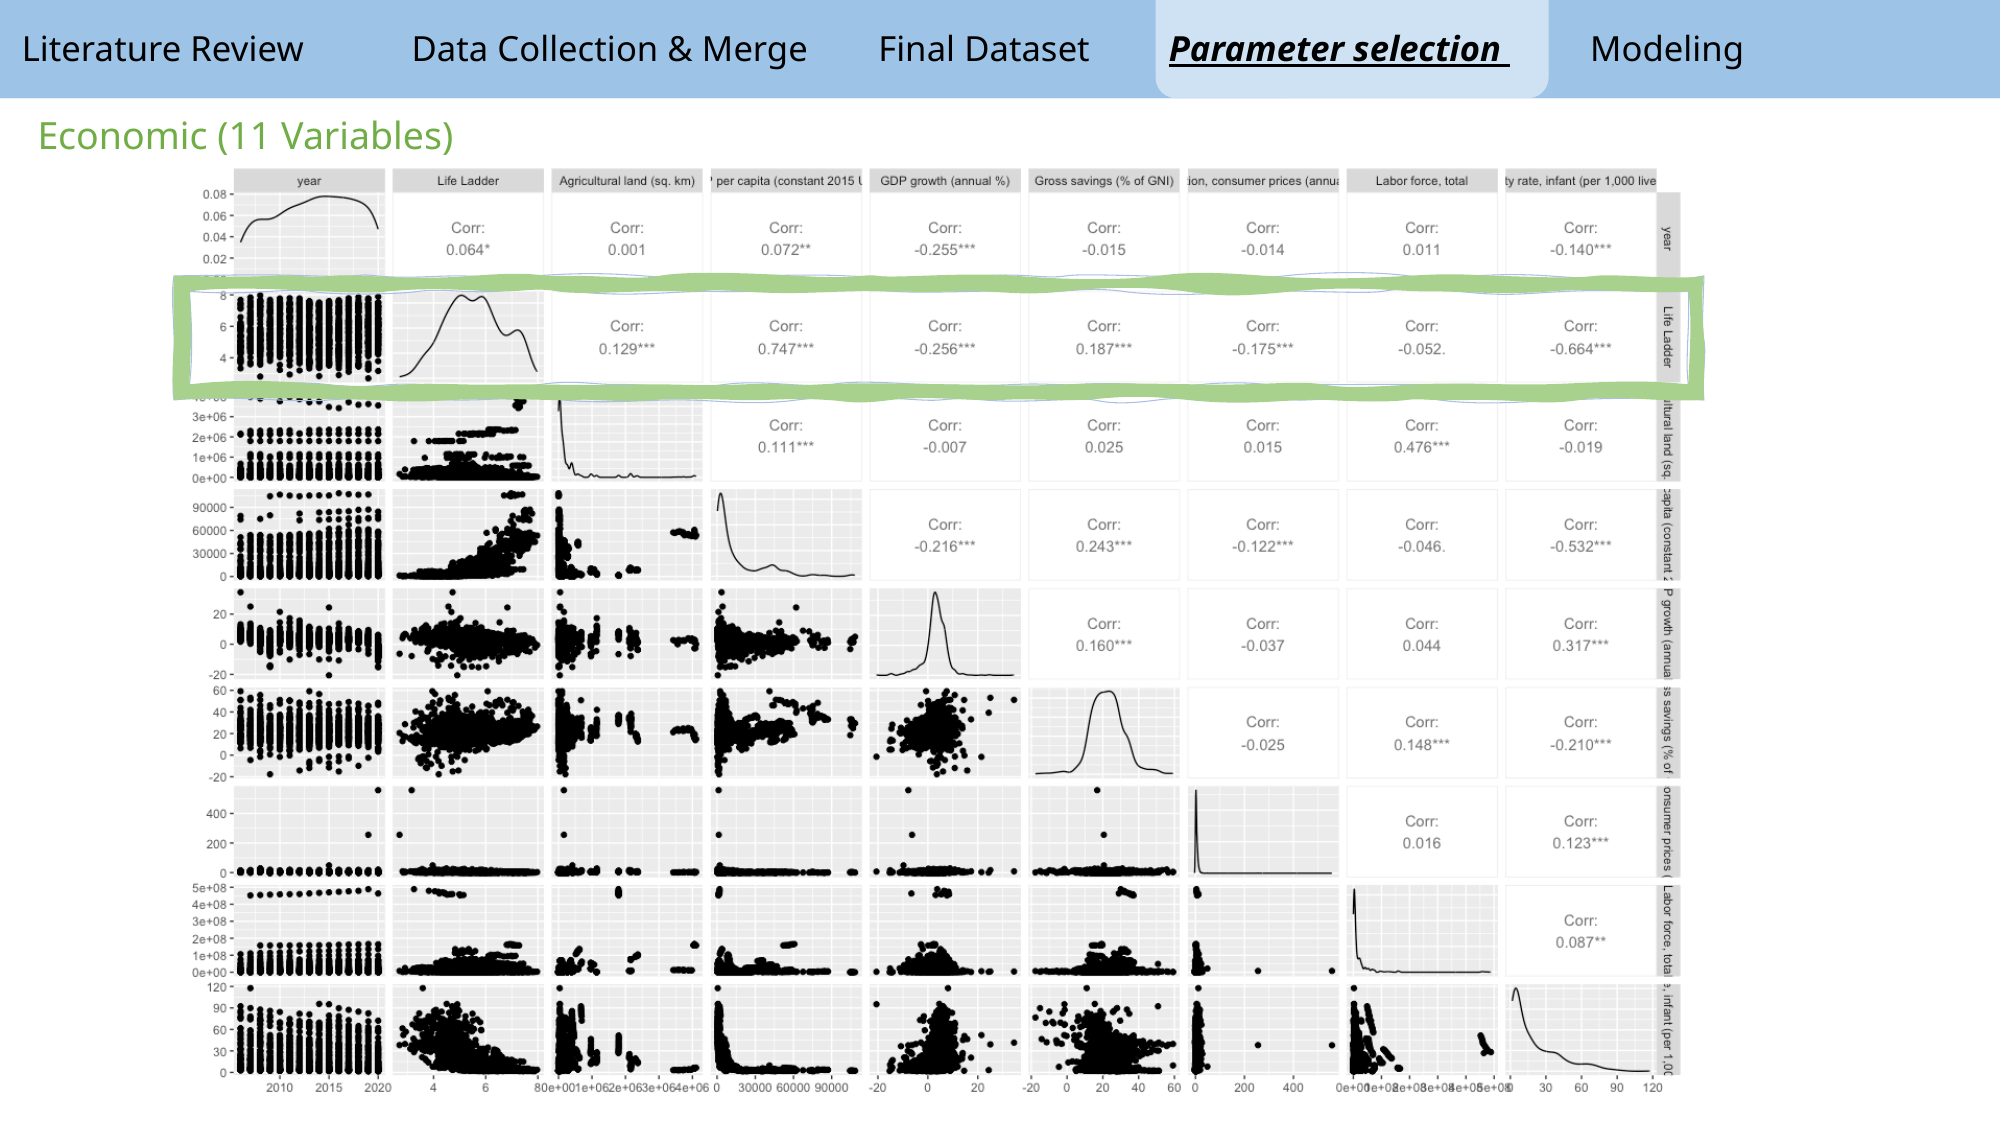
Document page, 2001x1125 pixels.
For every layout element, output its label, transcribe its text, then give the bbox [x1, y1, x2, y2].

text_box [1154, 0, 1550, 100]
picture [188, 161, 1688, 1096]
text_box Literature Review [21, 18, 389, 69]
text_box [0, 0, 1154, 99]
text_box Parameter selection [1142, 18, 1511, 119]
text_box Modeling [1590, 18, 1959, 69]
text_box Economic (11 Variables) [37, 102, 524, 158]
text_box [1535, 0, 2000, 99]
text_box Data Collection & Merge [389, 18, 808, 69]
text_box [171, 274, 188, 402]
text_box Final Dataset [878, 18, 1142, 69]
text_box [1688, 274, 1706, 402]
